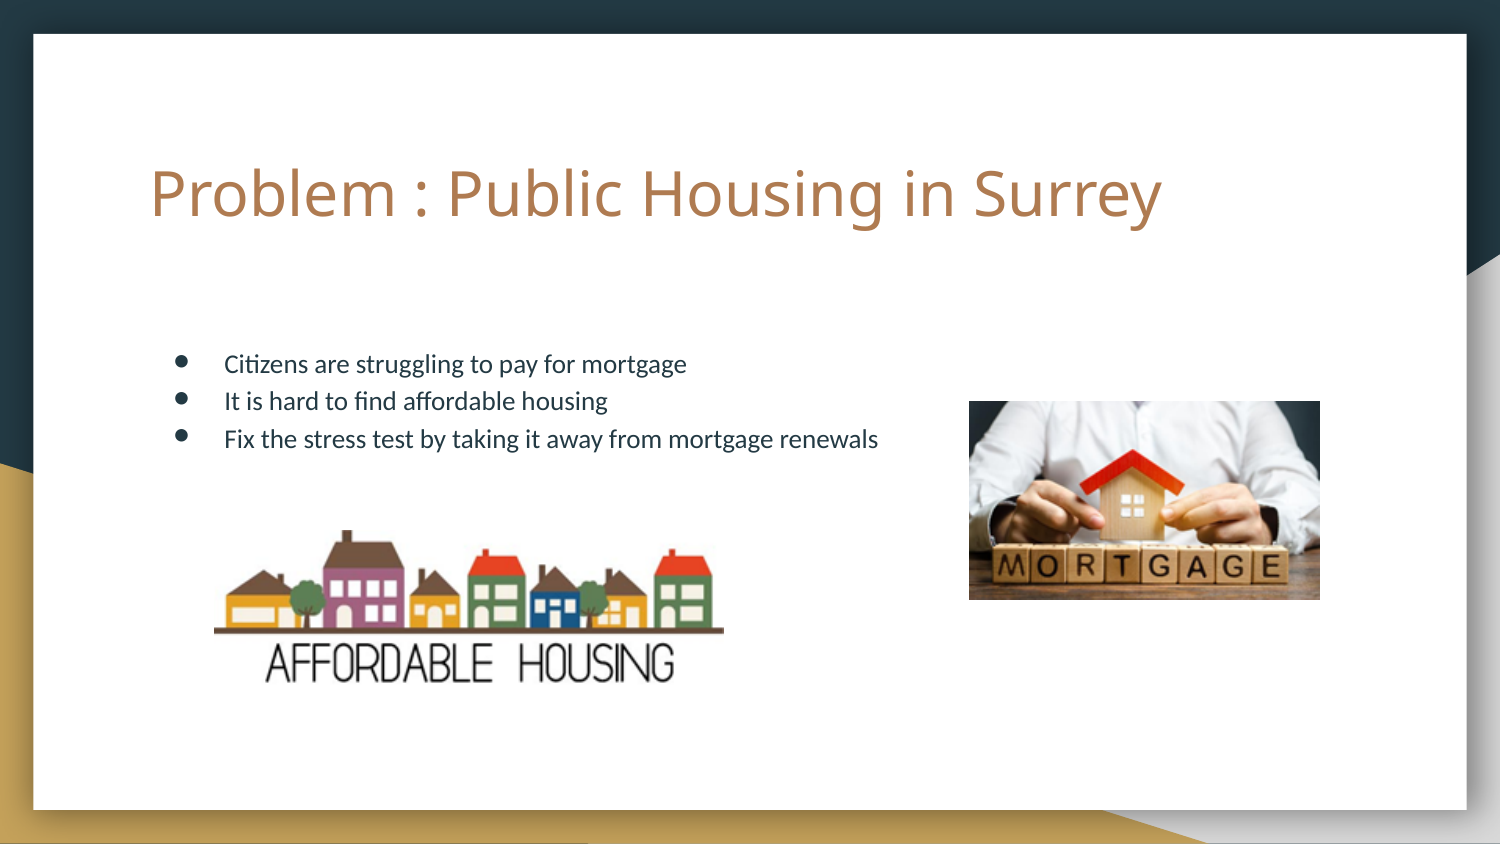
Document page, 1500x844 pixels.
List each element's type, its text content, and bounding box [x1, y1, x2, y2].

list Citizens are struggling to pay for mortgage It is hard to find affordable housing Fix the stress test by taking it away from mortgage renewals [134, 326, 1366, 729]
title Problem : Public Housing in Surrey [134, 138, 1366, 296]
picture [214, 530, 725, 705]
picture [969, 401, 1320, 600]
